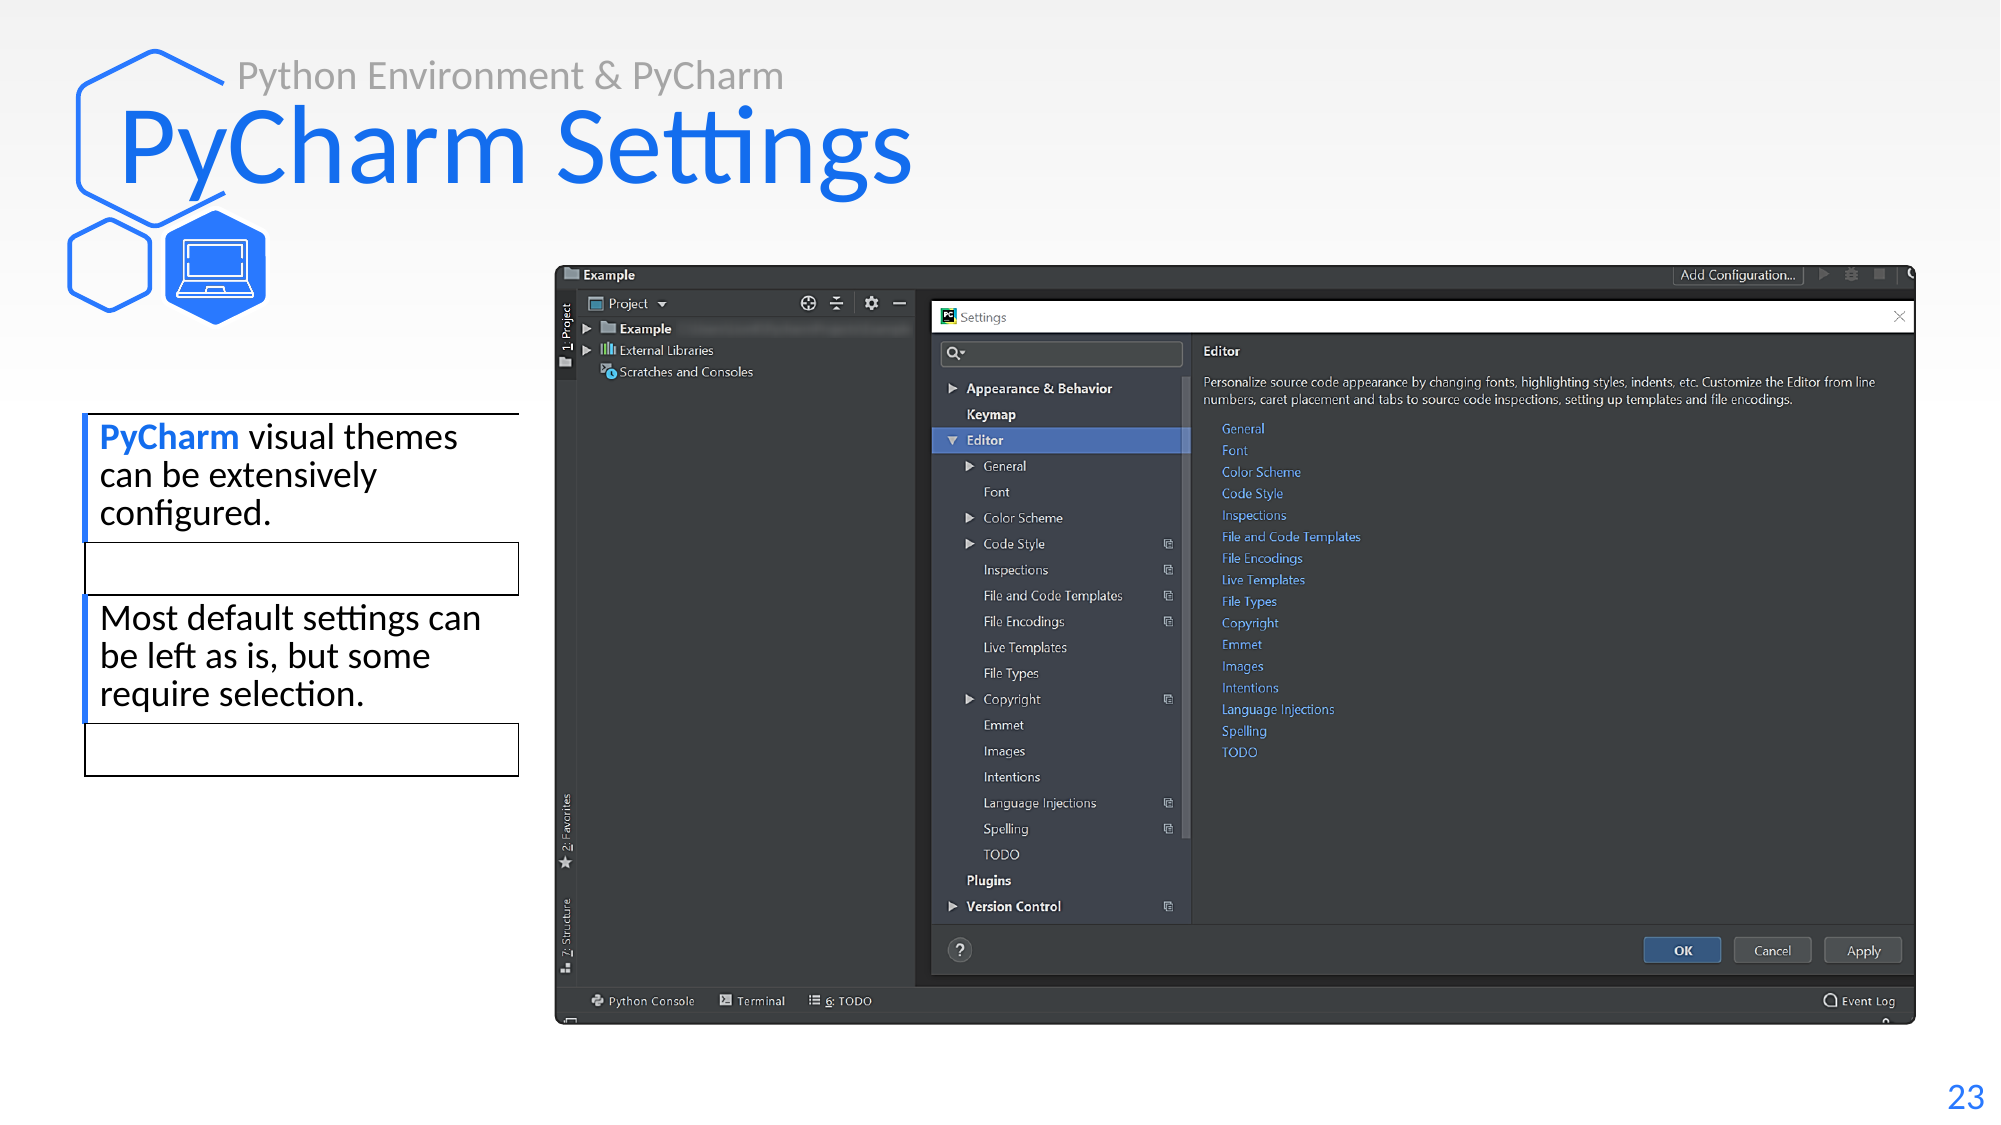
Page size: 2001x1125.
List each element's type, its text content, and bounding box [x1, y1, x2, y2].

table_cell [86, 543, 518, 594]
table_cell [86, 724, 518, 775]
list Python Environment & PyCharm [222, 40, 890, 95]
title PyCharm Settings [103, 48, 1827, 229]
table_header PyCharm visual themes can be extensively configured. [88, 415, 519, 542]
picture [555, 265, 1916, 1024]
table_cell Most default settings can be left as is, but some require selection. [88, 596, 519, 723]
picture [176, 230, 254, 307]
